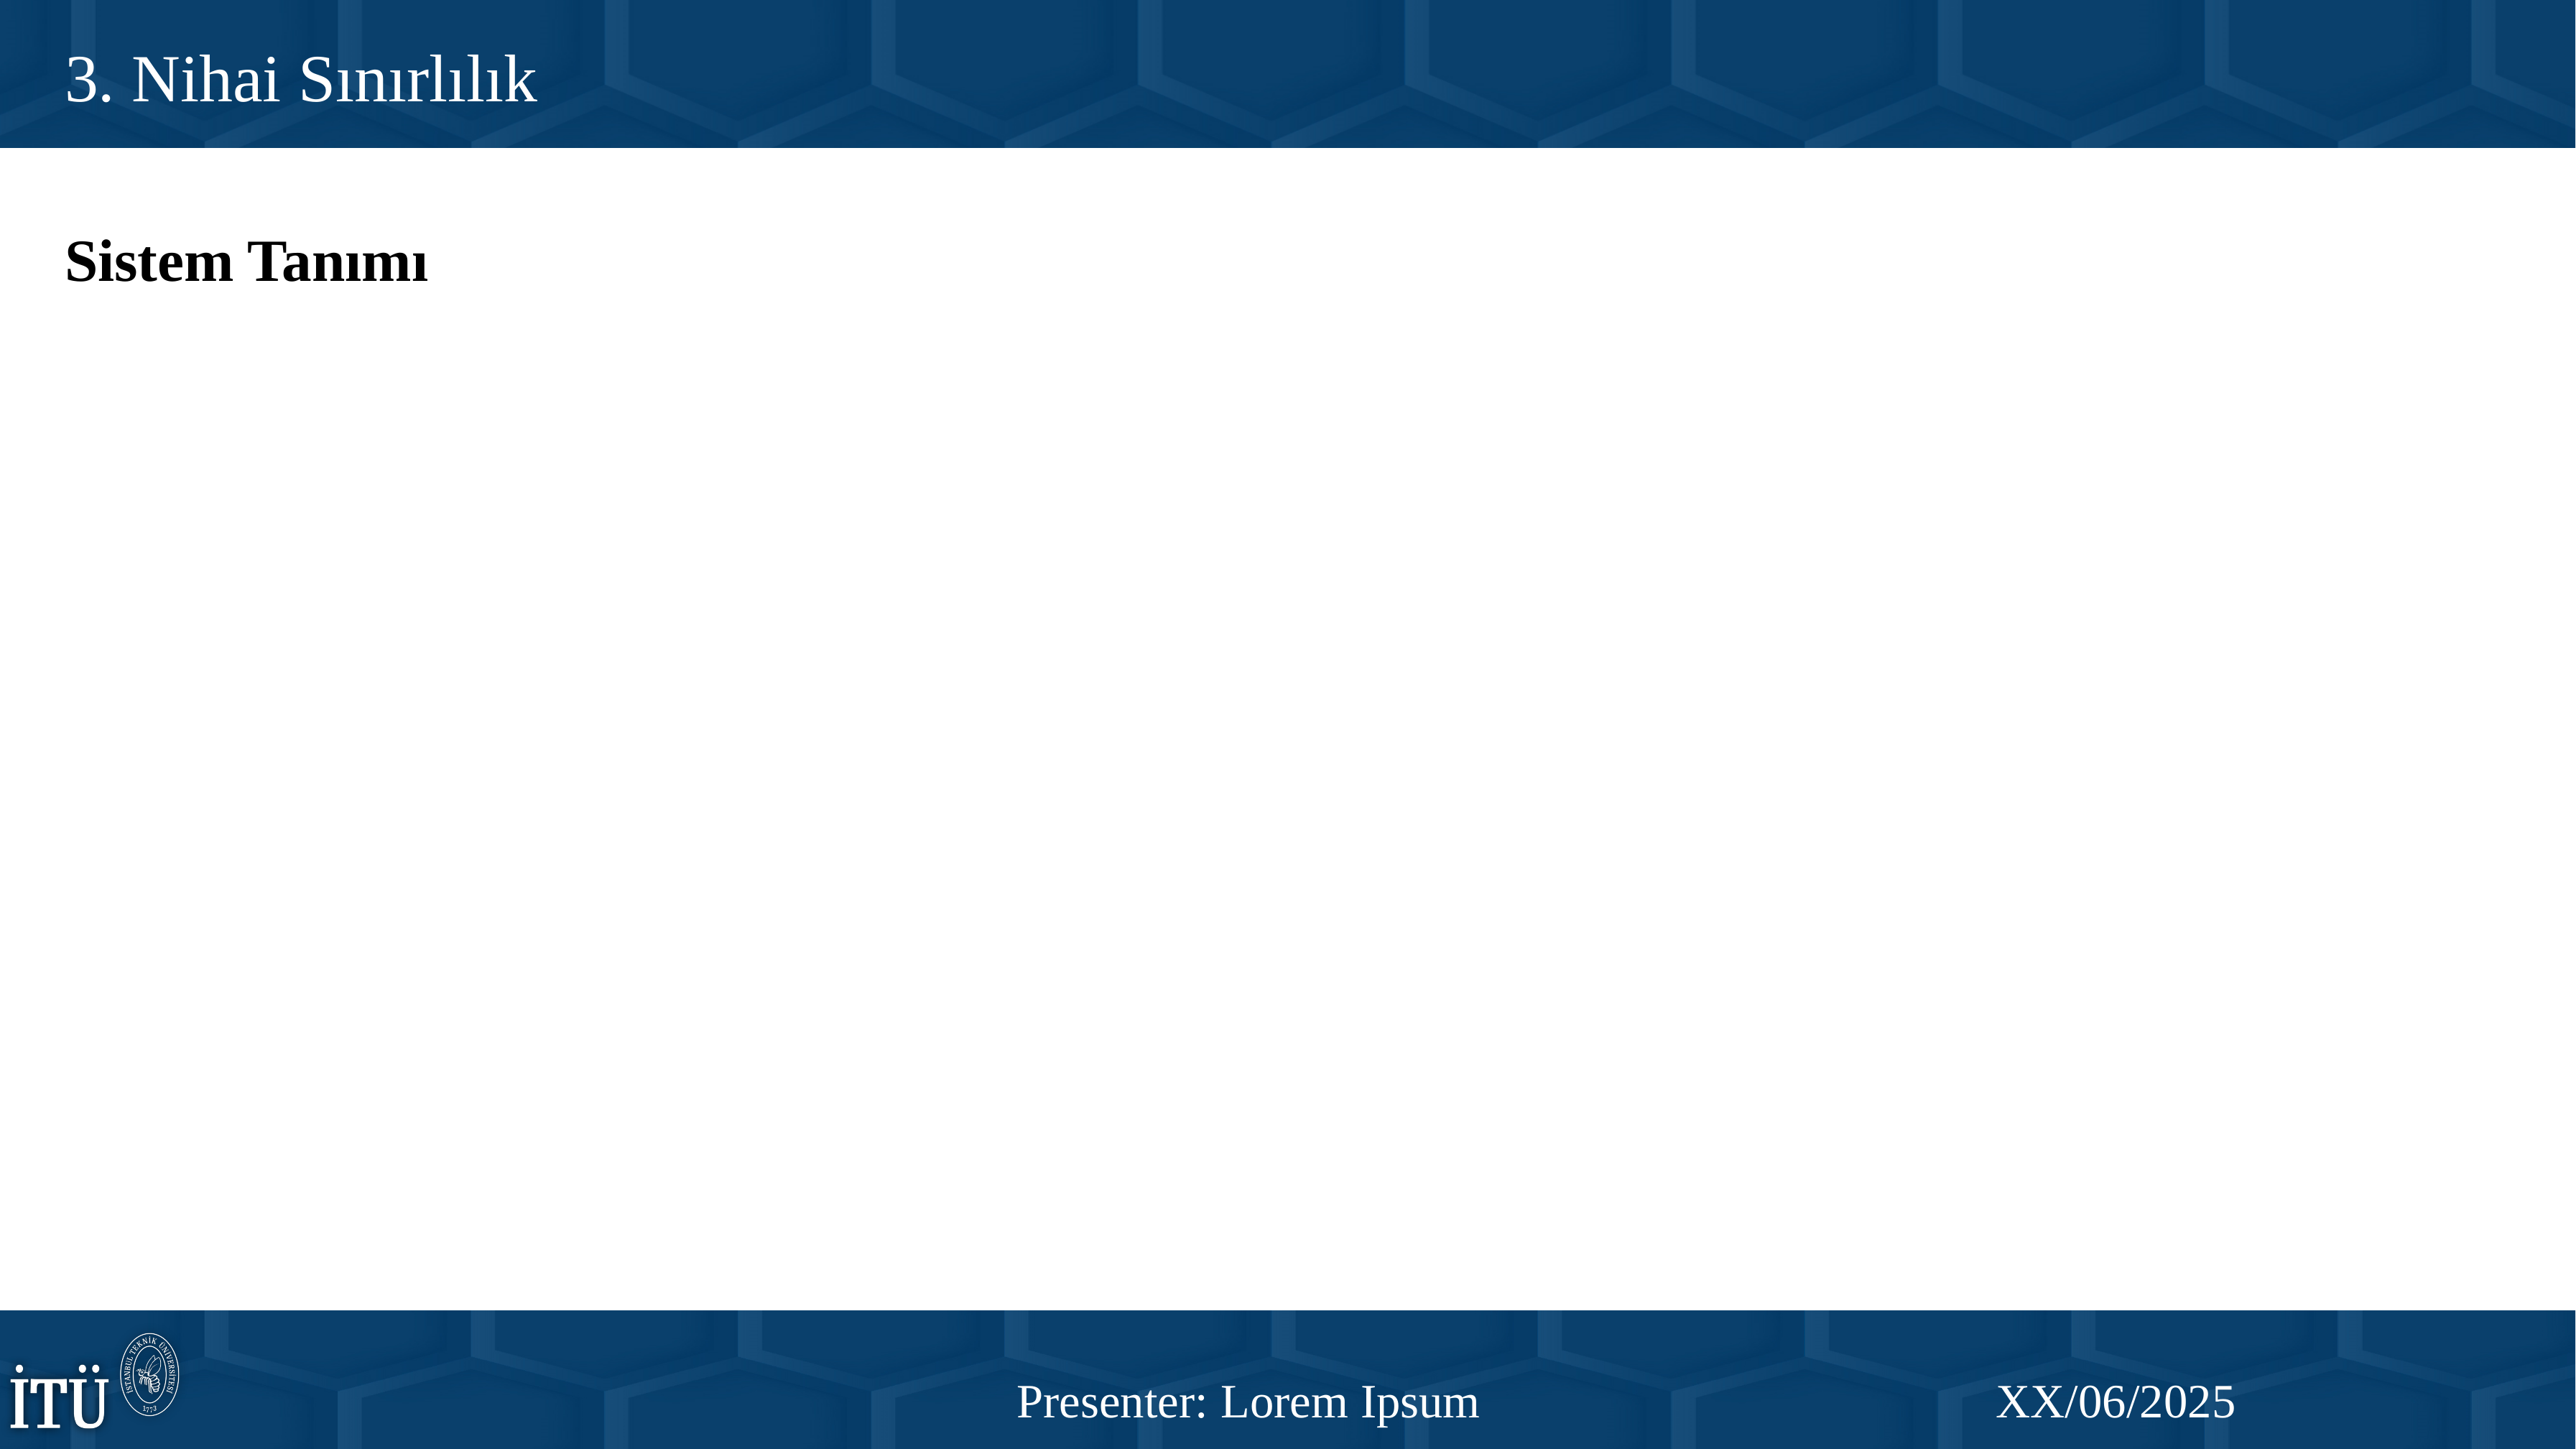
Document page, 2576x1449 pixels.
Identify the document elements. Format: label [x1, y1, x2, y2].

picture [0, 0, 2576, 148]
picture [0, 1323, 190, 1439]
list [0, 1310, 2576, 1449]
